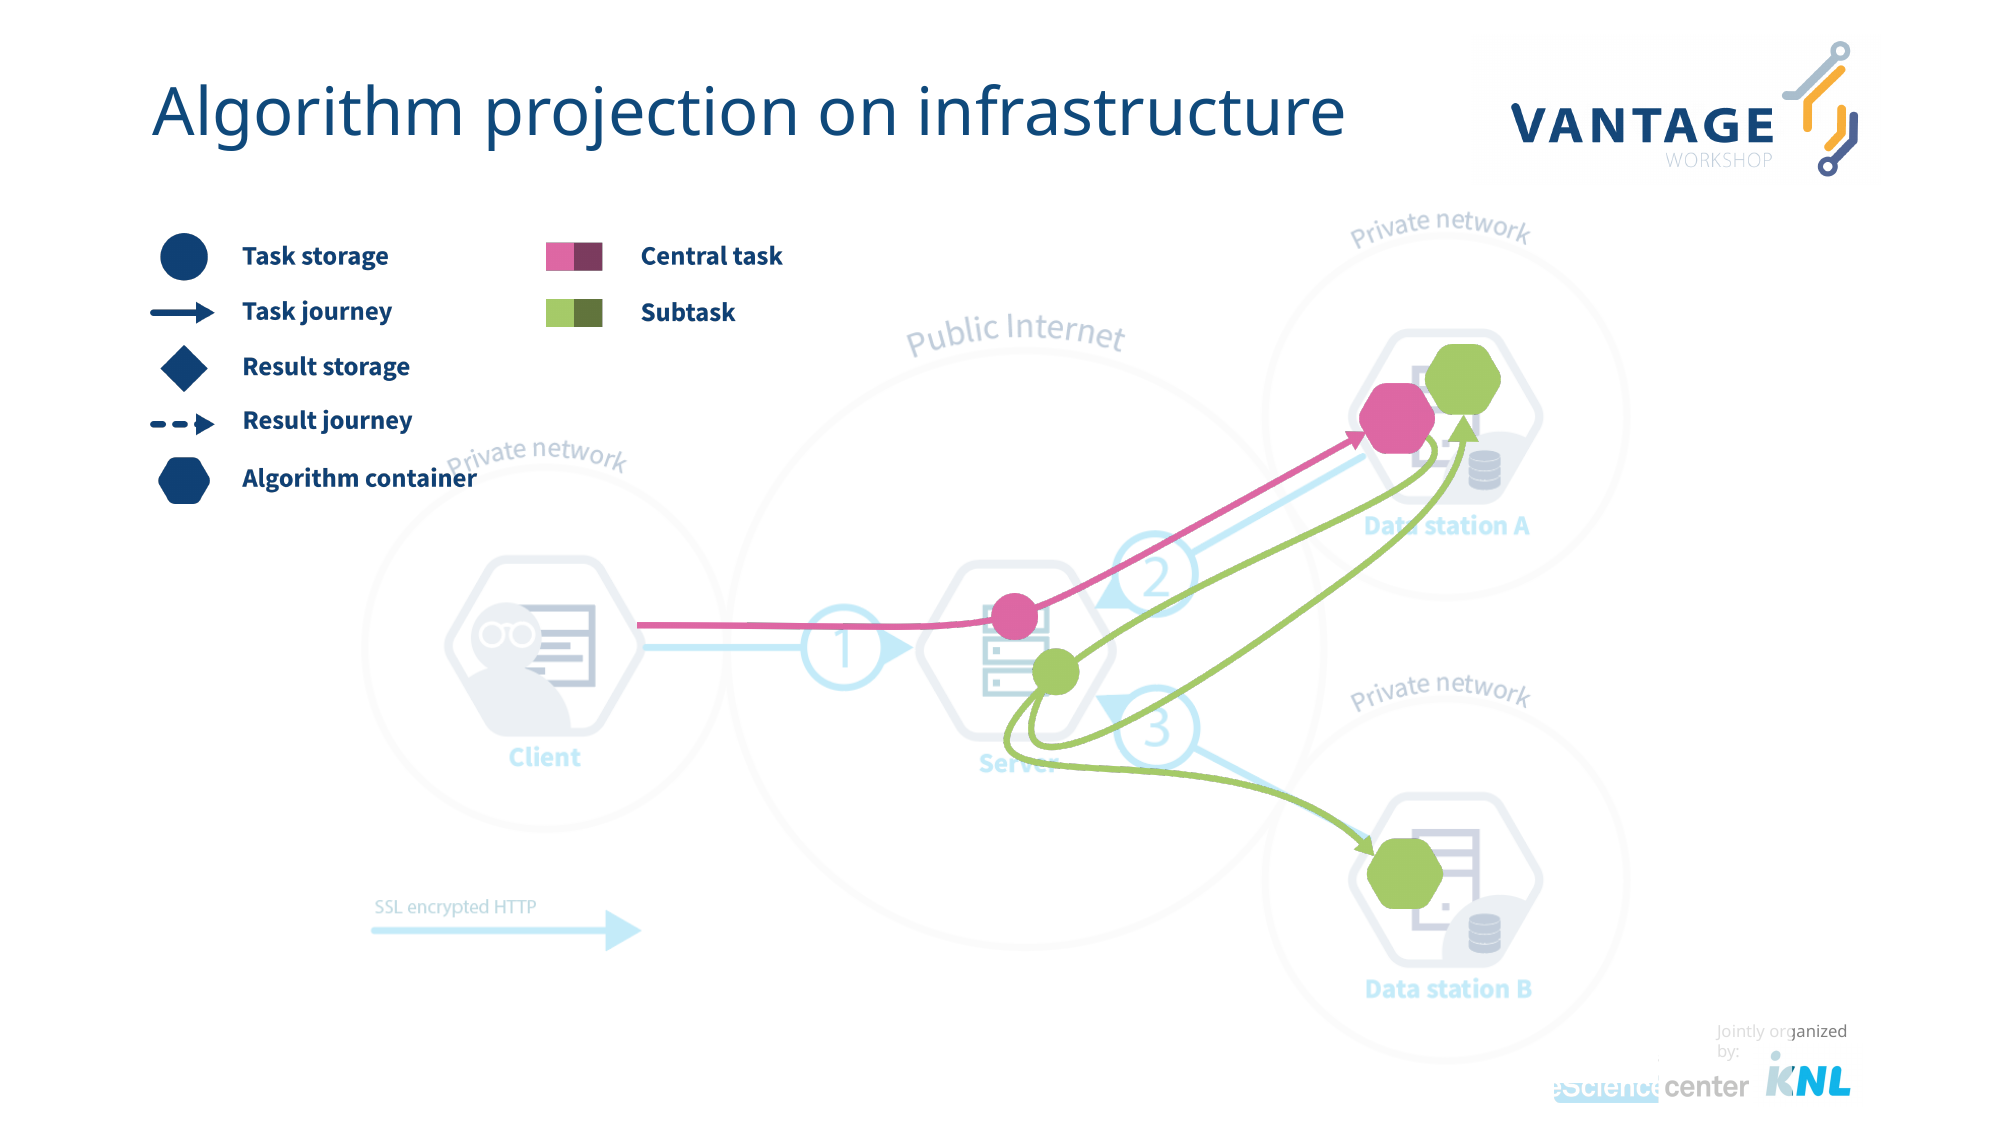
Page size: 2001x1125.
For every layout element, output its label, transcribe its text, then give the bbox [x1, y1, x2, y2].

title Algorithm projection on infrastructure [137, 80, 1480, 148]
text_box [149, 146, 1793, 1111]
picture [1471, 34, 1881, 185]
picture [1793, 1043, 1863, 1107]
picture [149, 196, 1658, 1083]
